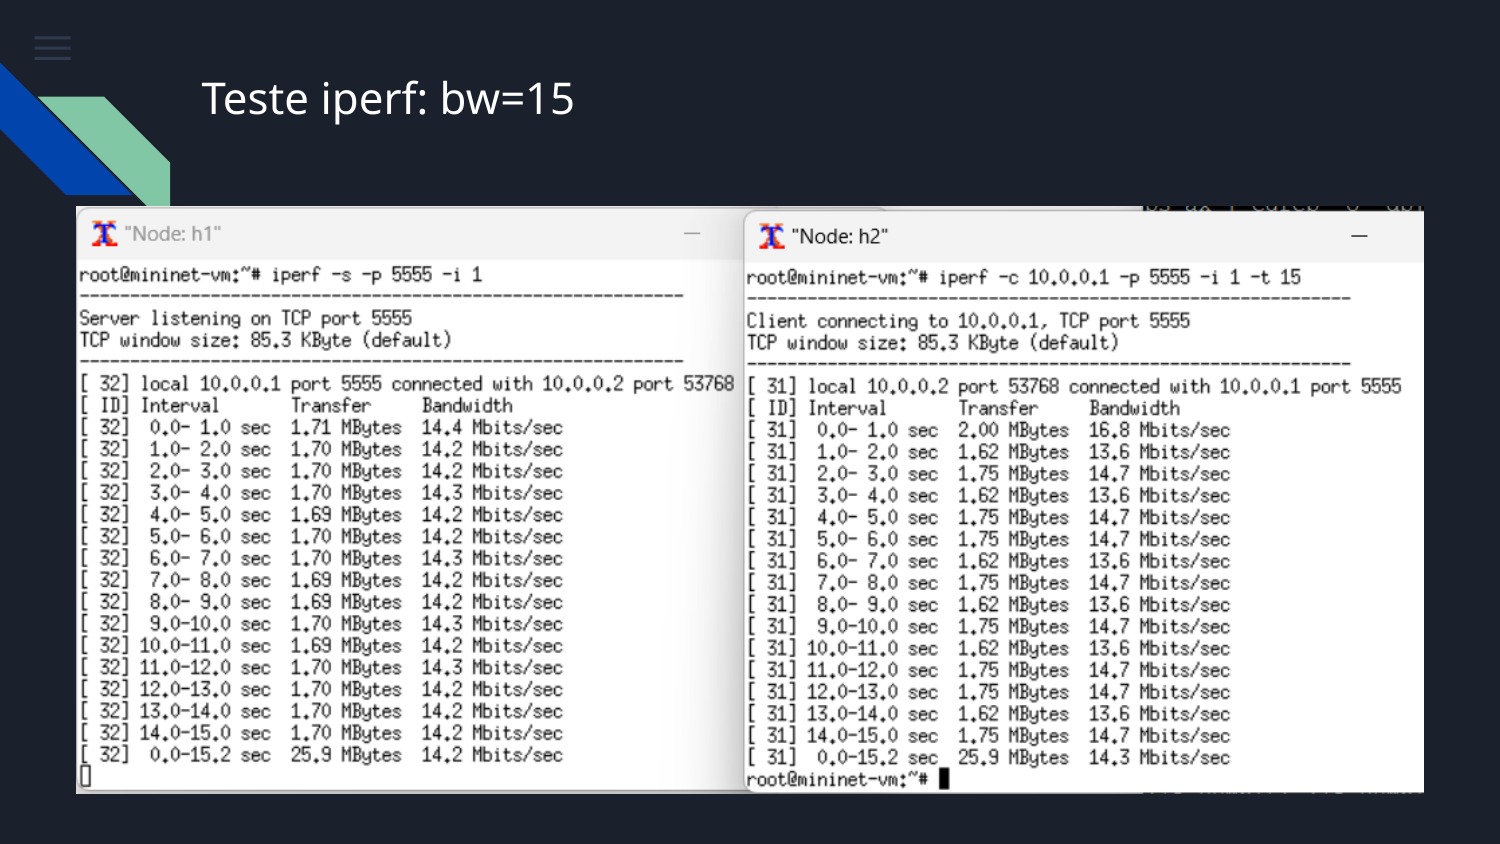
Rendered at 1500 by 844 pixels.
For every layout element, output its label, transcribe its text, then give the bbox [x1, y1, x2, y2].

picture [76, 205, 1424, 794]
title Teste iperf: bw=15 [186, 56, 1486, 207]
